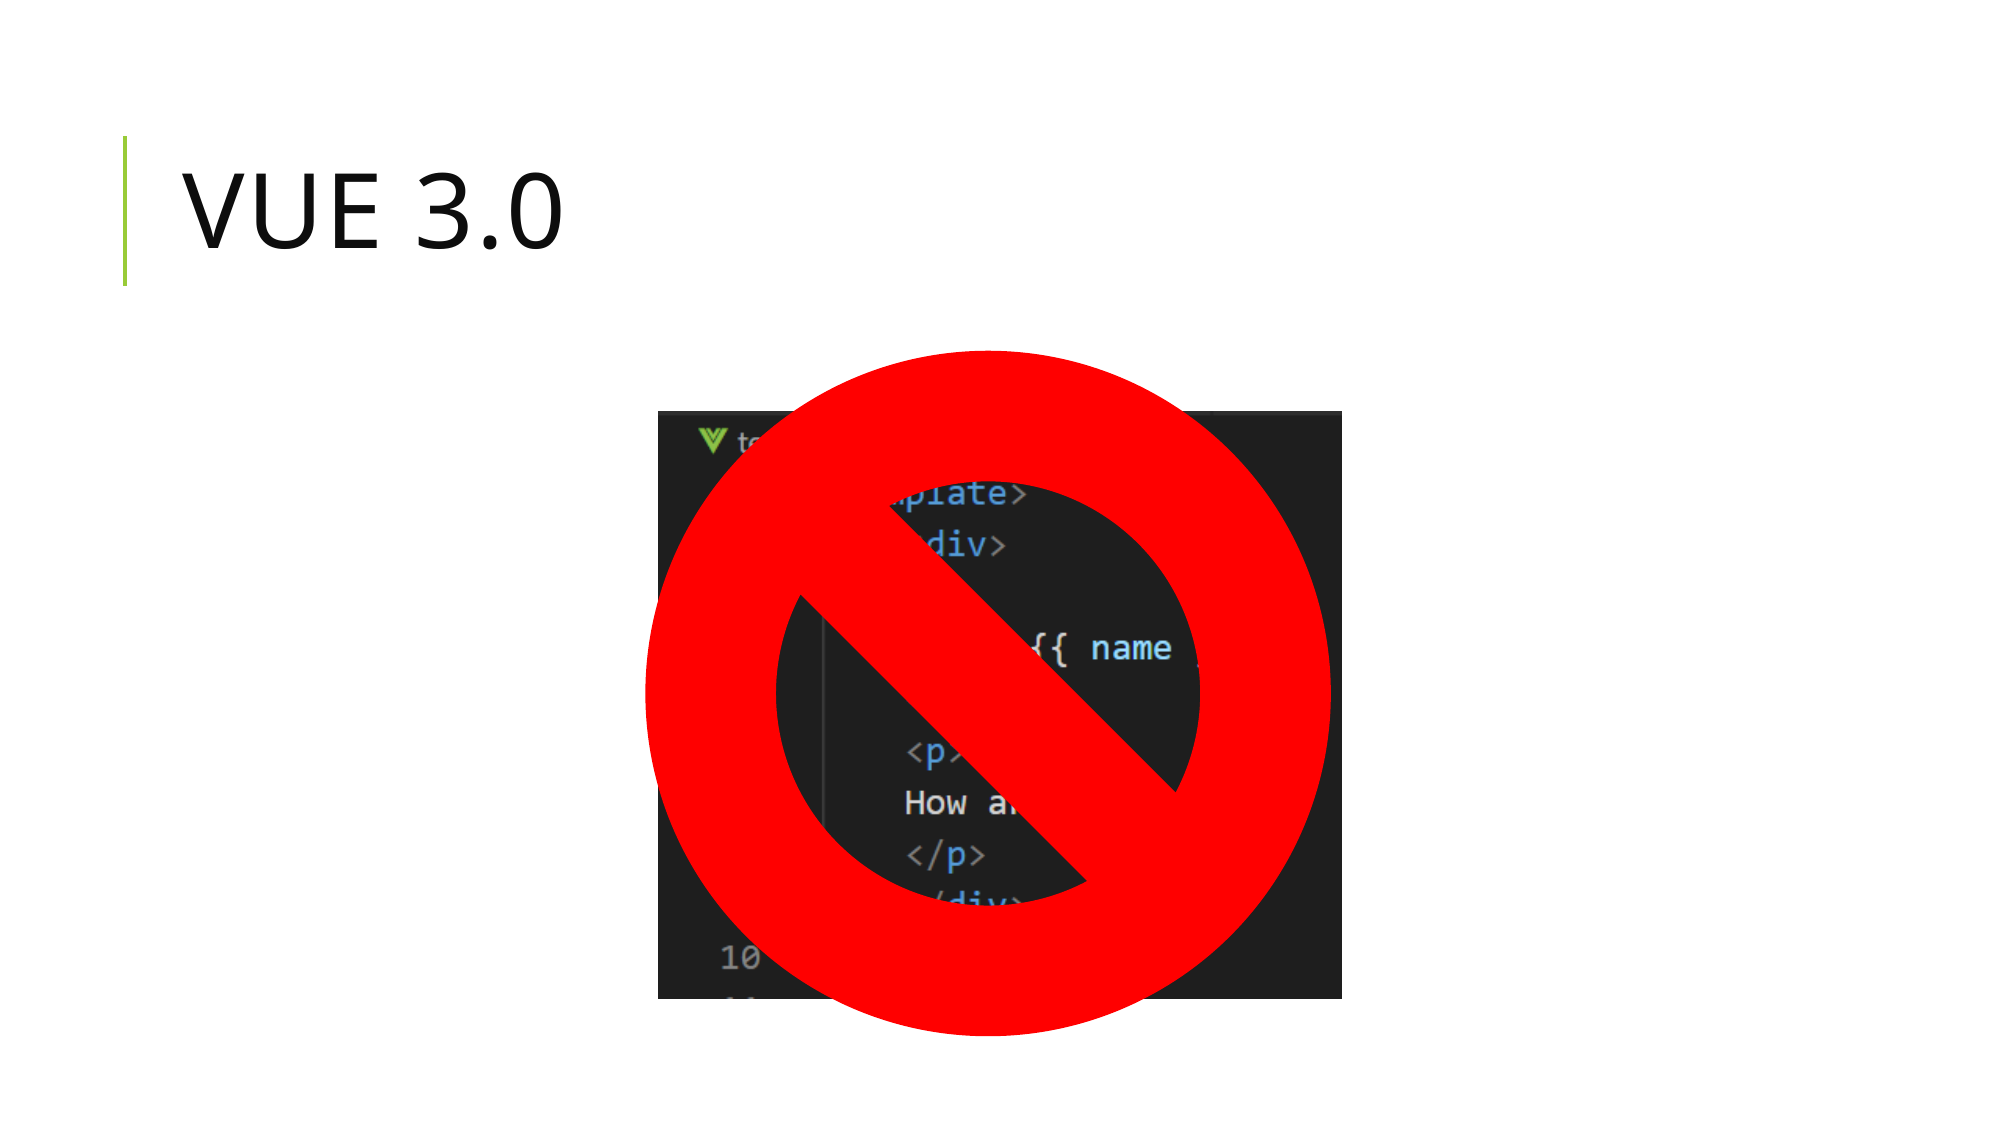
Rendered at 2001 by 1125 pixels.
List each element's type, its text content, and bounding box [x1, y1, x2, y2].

picture [658, 410, 1342, 1000]
title Vue 3.0 [168, 96, 1763, 342]
text_box [851, 1008, 1125, 1037]
text_box [801, 350, 1175, 406]
text_box [645, 631, 651, 756]
